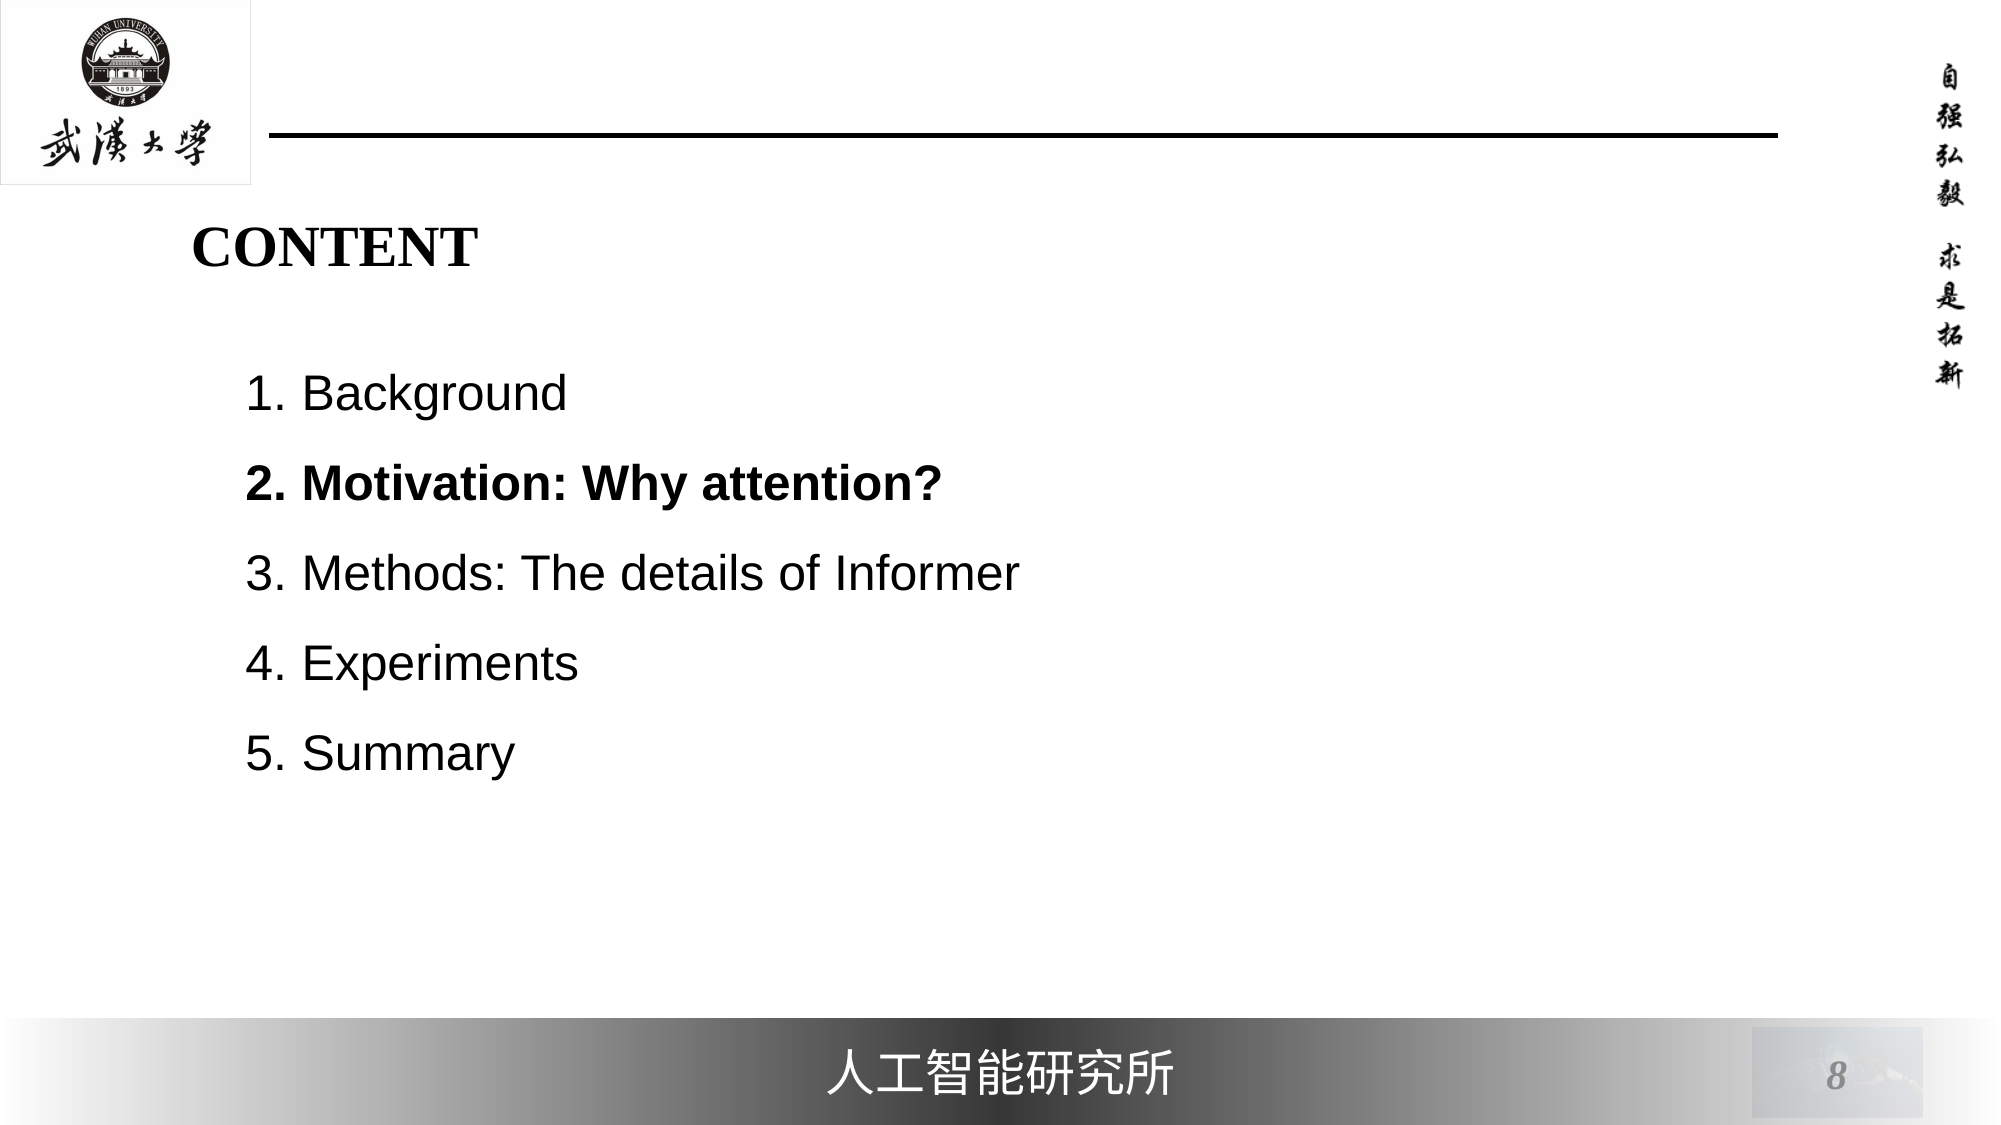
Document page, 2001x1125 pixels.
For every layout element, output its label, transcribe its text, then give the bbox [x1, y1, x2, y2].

picture [1924, 51, 1980, 400]
picture [0, 0, 251, 185]
text_box Background Motivation: Why attention? Methods: The details of Informer Experiments Summary [230, 323, 1232, 878]
slide_number 8 [1412, 1042, 1863, 1103]
